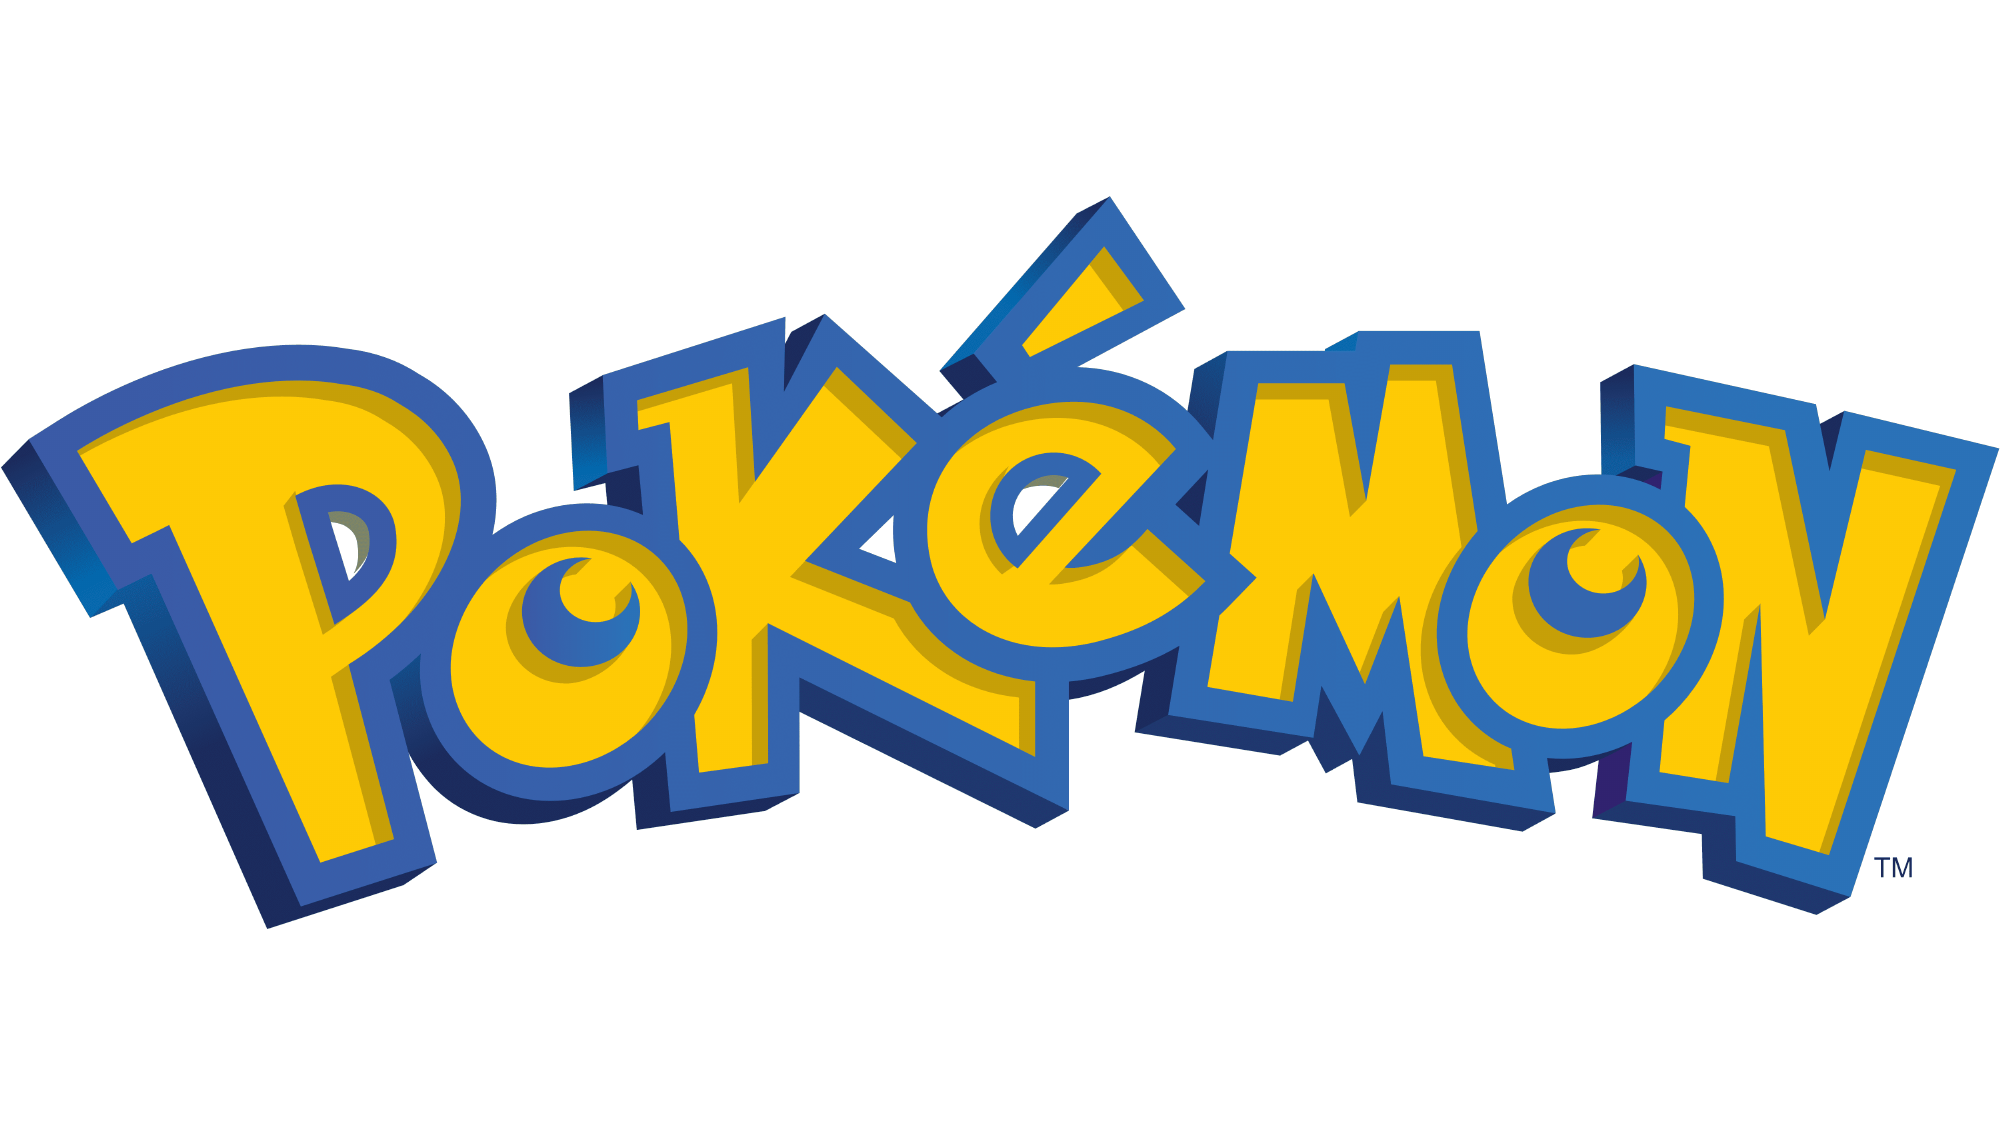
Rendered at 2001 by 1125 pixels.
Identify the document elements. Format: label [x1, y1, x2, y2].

picture [0, 196, 2000, 929]
